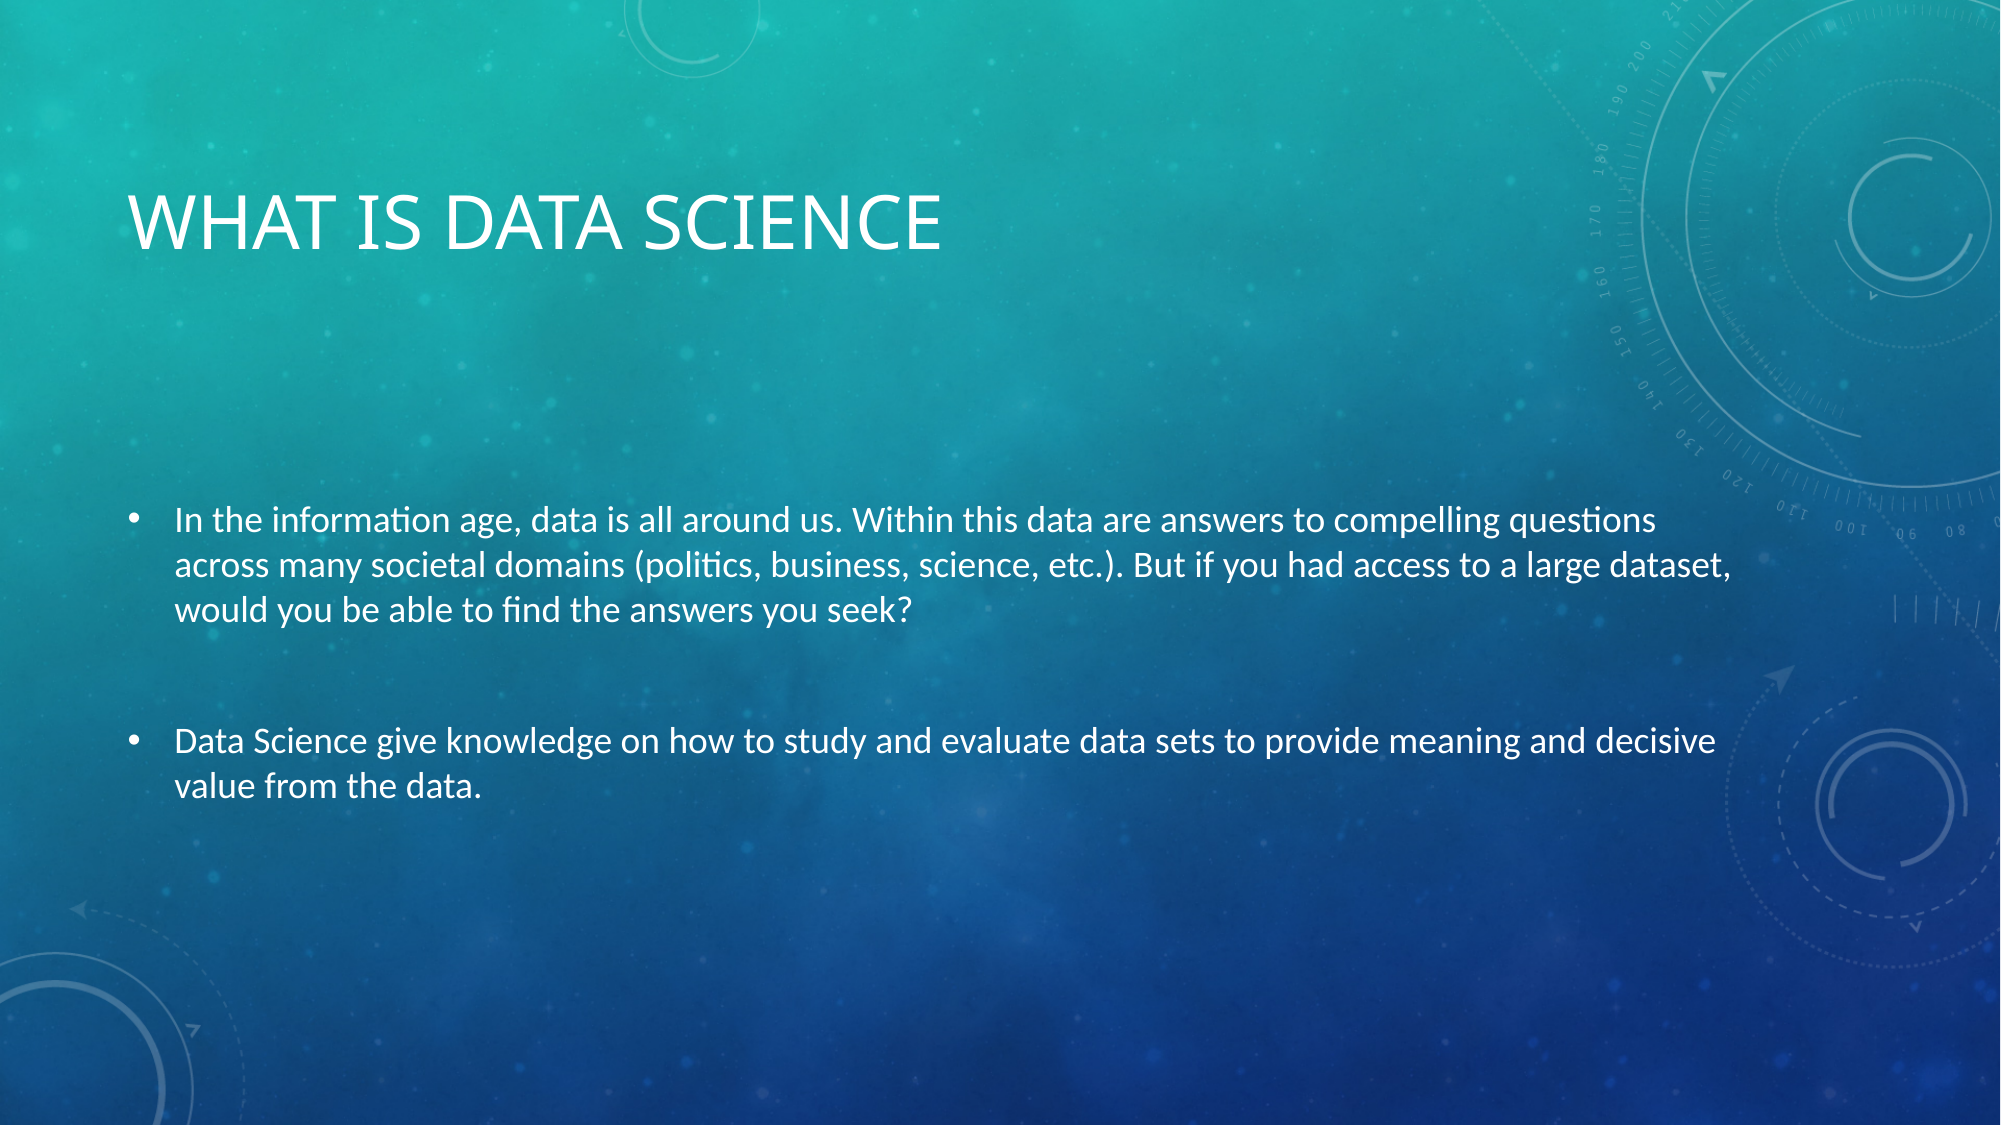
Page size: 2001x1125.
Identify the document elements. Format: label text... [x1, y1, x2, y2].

title What is data science [112, 99, 1775, 339]
list In the information age, data is all around us. Within this data are answers to compelling questions across many societal domains (politics, business, science, etc.). But if you had access to a large dataset, would you be able to find the answers you seek? Data Science give knowledge on how to study and evaluate data sets to provide meaning and decisive value from the data. [112, 351, 1775, 950]
picture [0, 0, 2001, 1125]
